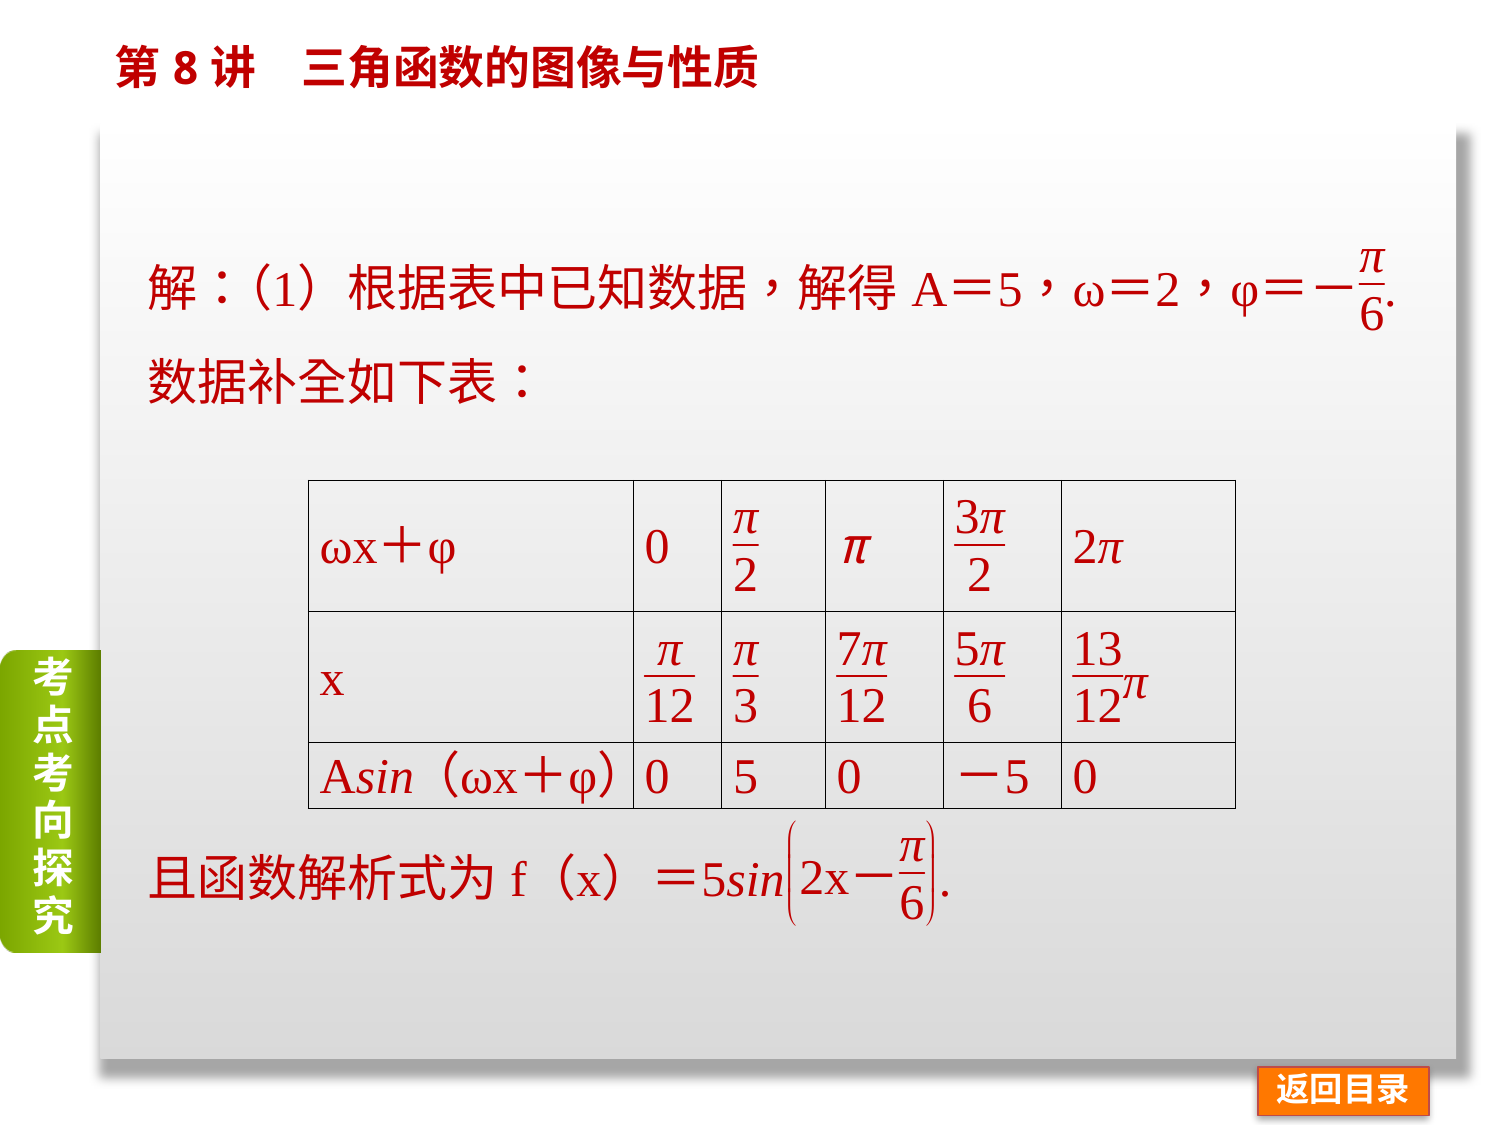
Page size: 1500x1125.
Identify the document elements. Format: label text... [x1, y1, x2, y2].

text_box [135, 219, 1409, 972]
text_box 返回目录 [1257, 1066, 1430, 1116]
text_box 第8讲 三角函数的图像与性质 [100, 27, 1199, 106]
picture [0, 650, 101, 953]
